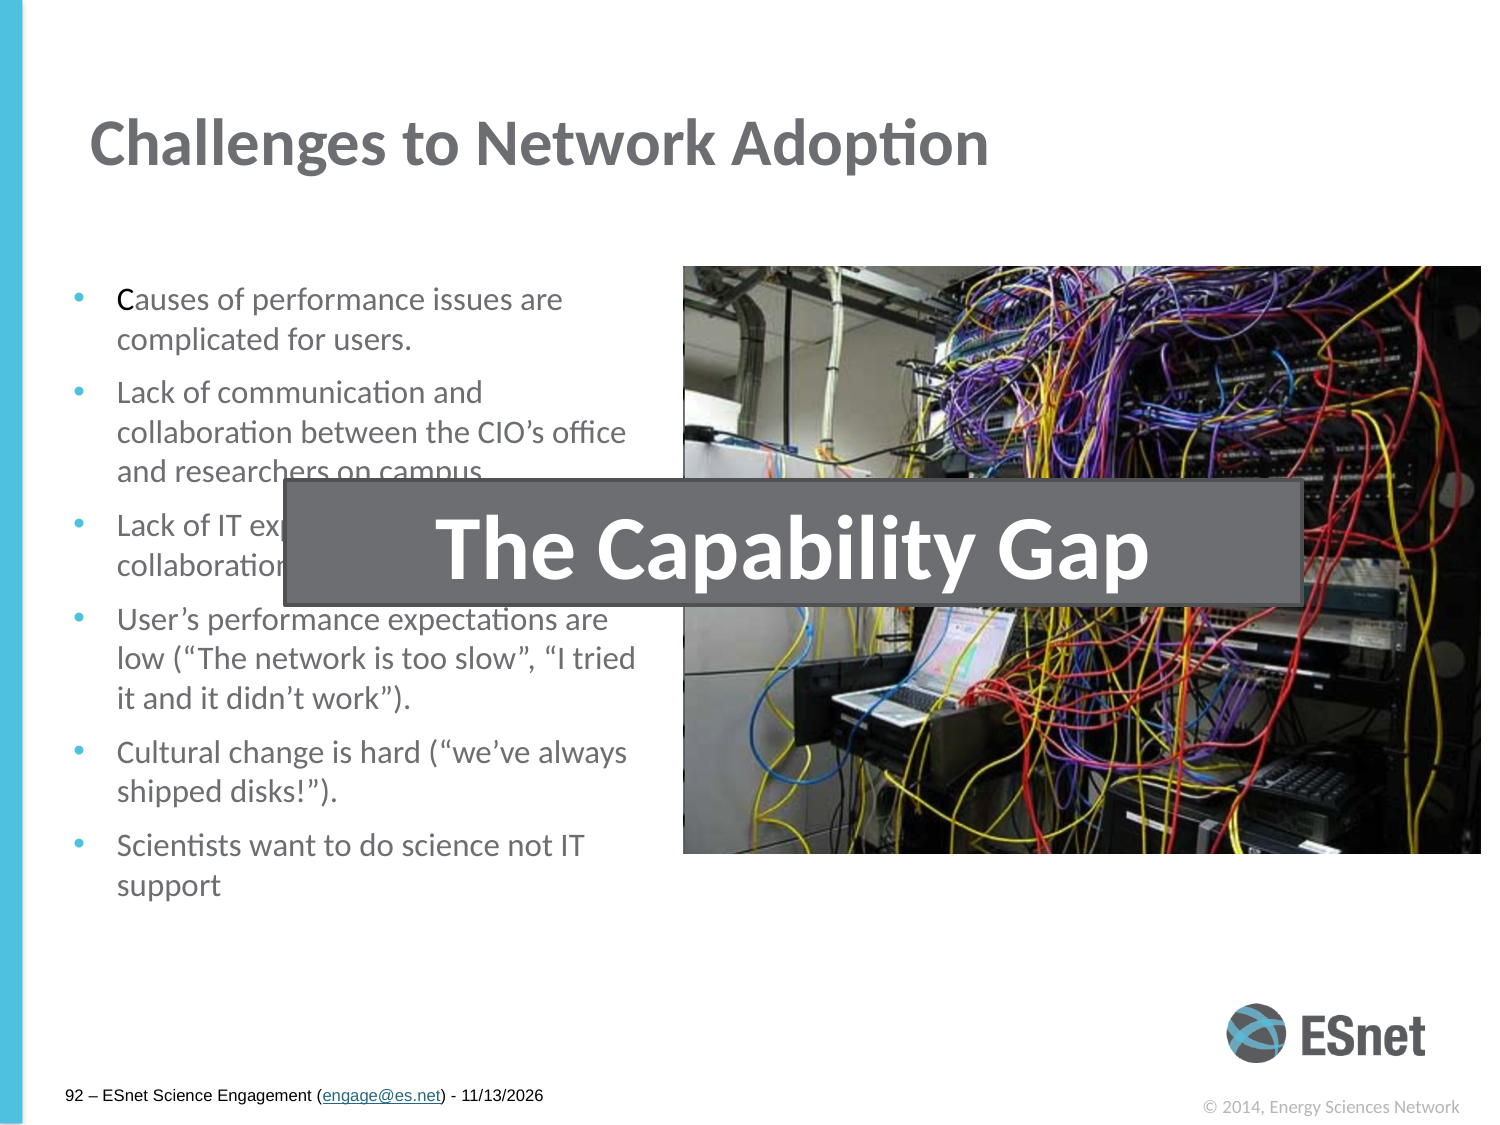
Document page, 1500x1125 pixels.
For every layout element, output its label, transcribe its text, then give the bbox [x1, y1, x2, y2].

text_box © 2014, Energy Sciences Network [1187, 1095, 1500, 1125]
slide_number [50, 1080, 582, 1110]
list Causes of performance issues are complicated for users. Lack of communication and collaboration between the CIO’s office and researchers on campus. Lack of IT expertise within a science collaboration or experimental facility User’s performance expectations are low (“The network is too slow”, “I tried it and it didn’t work”). Cultural change is hard (“we’ve always shipped disks!”). Scientists want to do science not IT support [58, 216, 668, 915]
picture [683, 266, 1482, 854]
title Challenges to Network Adoption [75, 45, 1425, 233]
picture [1226, 1003, 1425, 1063]
text_box The Capability Gap [283, 478, 678, 607]
